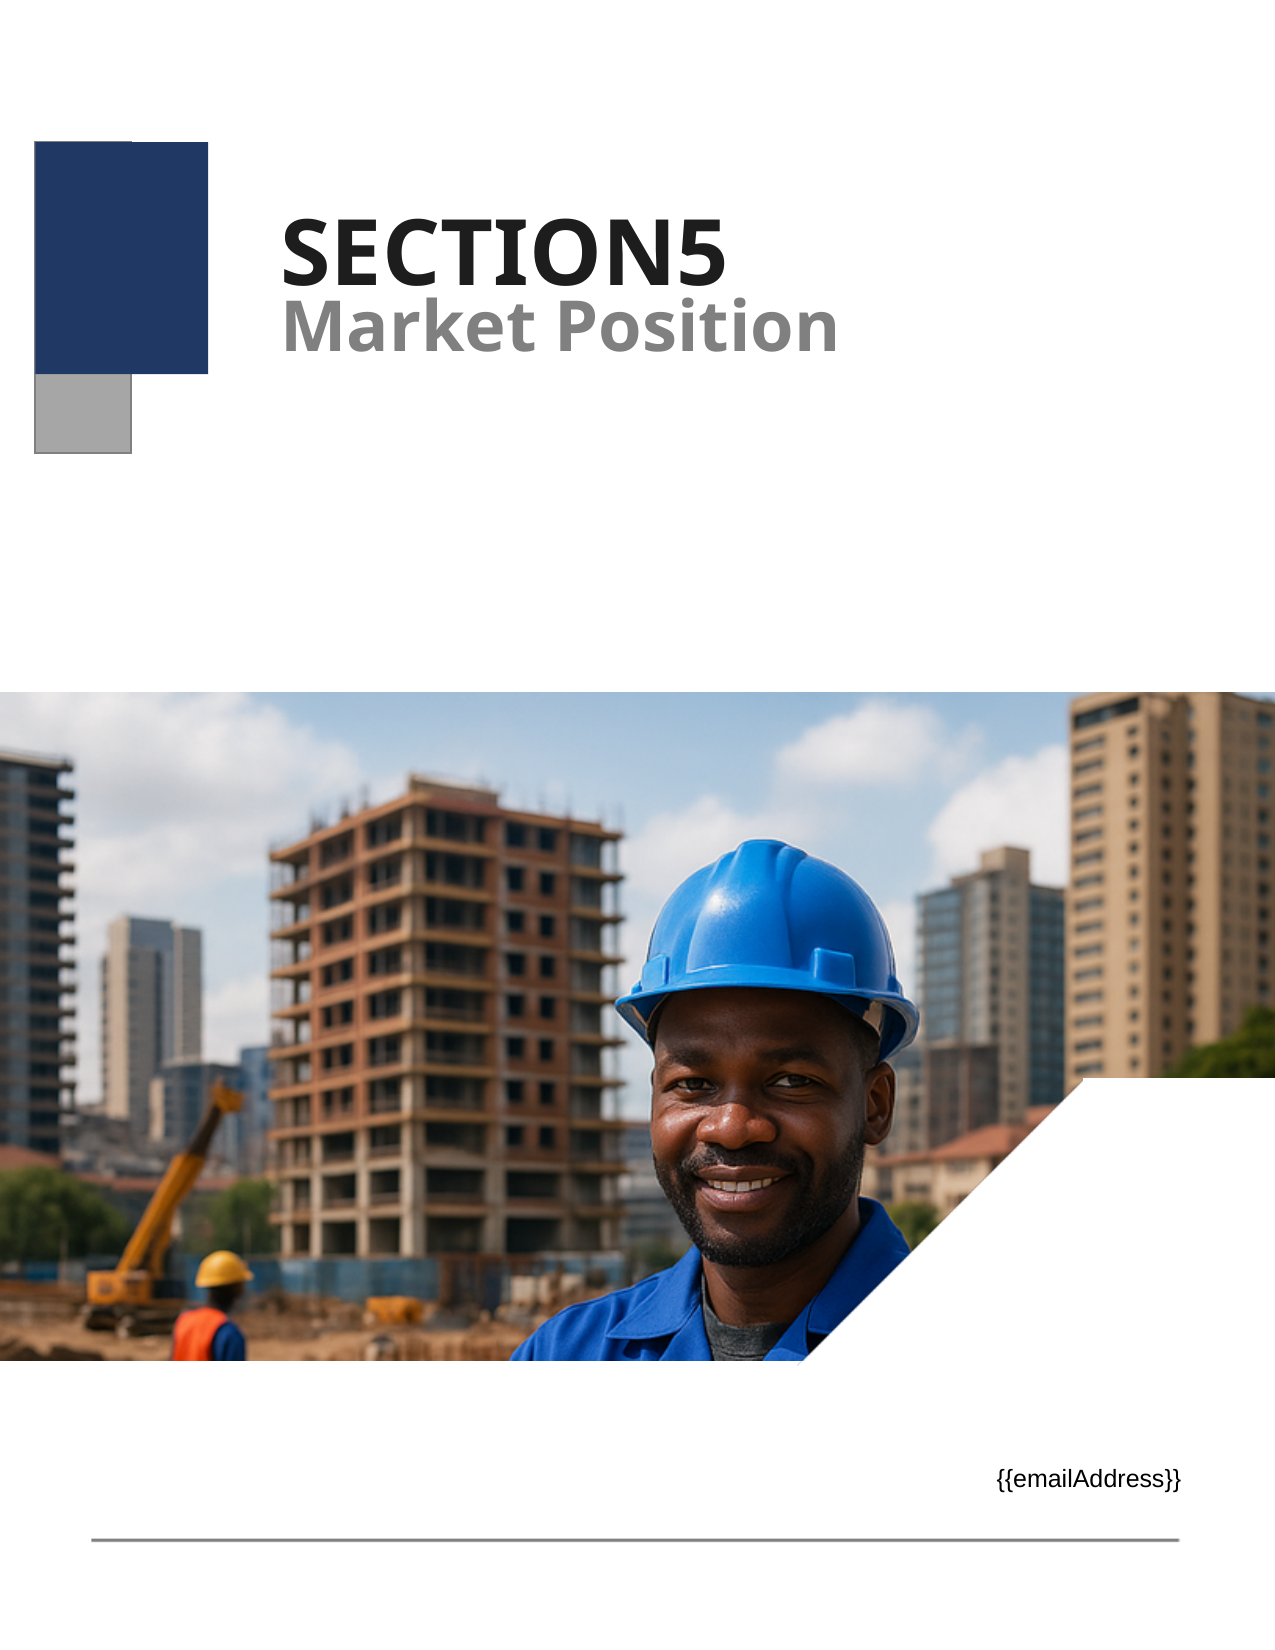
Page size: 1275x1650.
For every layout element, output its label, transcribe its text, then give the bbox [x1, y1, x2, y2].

picture [90, 1523, 1182, 1555]
text_box SECTION5 Market Position [209, 171, 967, 340]
picture [0, 692, 1275, 1367]
text_box [34, 141, 209, 375]
text_box {{emailAddress}} [715, 1460, 1182, 1498]
text_box [34, 375, 132, 454]
